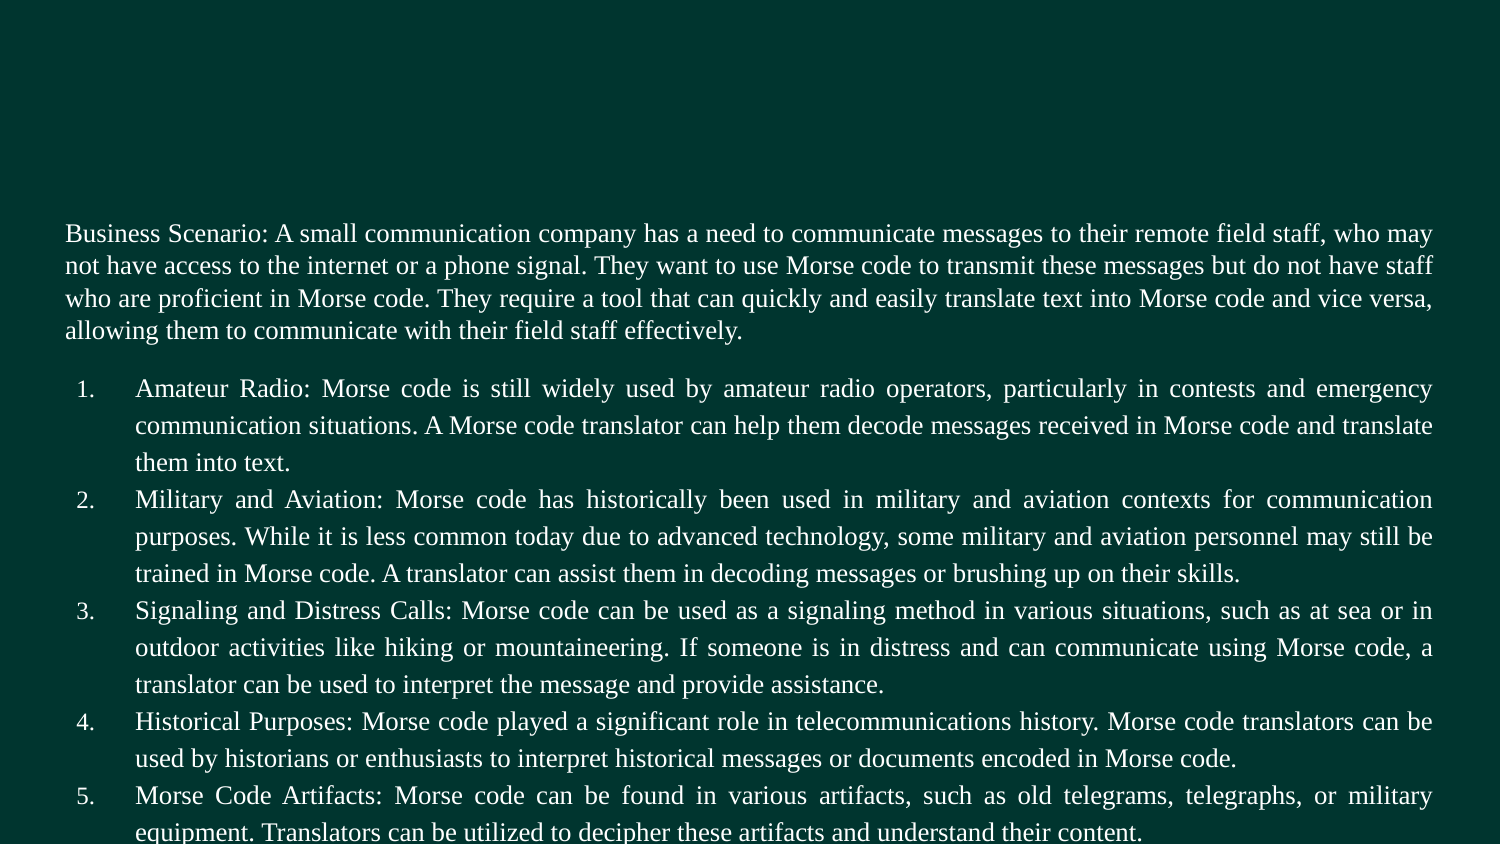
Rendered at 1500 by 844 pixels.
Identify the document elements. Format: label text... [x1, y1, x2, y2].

title Business Scenario: A small communication company has a need to communicate messages to their remote field staff, who may not have access to the internet or a phone signal. They want to use Morse code to transmit these messages but do not have staff who are proficient in Morse code. They require a tool that can quickly and easily translate text into Morse code and vice versa, allowing them to communicate with their field staff effectively. Amateur Radio: Morse code is still widely used by amateur radio operators, particularly in contests and emergency communication situations. A Morse code translator can help them decode messages received in Morse code and translate them into text. Military and Aviation: Morse code has historically been used in military and aviation contexts for communication purposes. While it is less common today due to advanced technology, some military and aviation personnel may still be trained in Morse code. A translator can assist them in decoding messages or brushing up on their skills. Signaling and Distress Calls: Morse code can be used as a signaling method in various situations, such as at sea or in outdoor activities like hiking or mountaineering. If someone is in distress and can communicate using Morse code, a translator can be used to interpret the message and provide assistance. Historical Purposes: Morse code played a significant role in telecommunications history. Morse code translators can be used by historians or enthusiasts to interpret historical messages or documents encoded in Morse code. Morse Code Artifacts: Morse code can be found in various artifacts, such as old telegrams, telegraphs, or military equipment. Translators can be utilized to decipher these artifacts and understand their content. [50, 200, 1450, 844]
